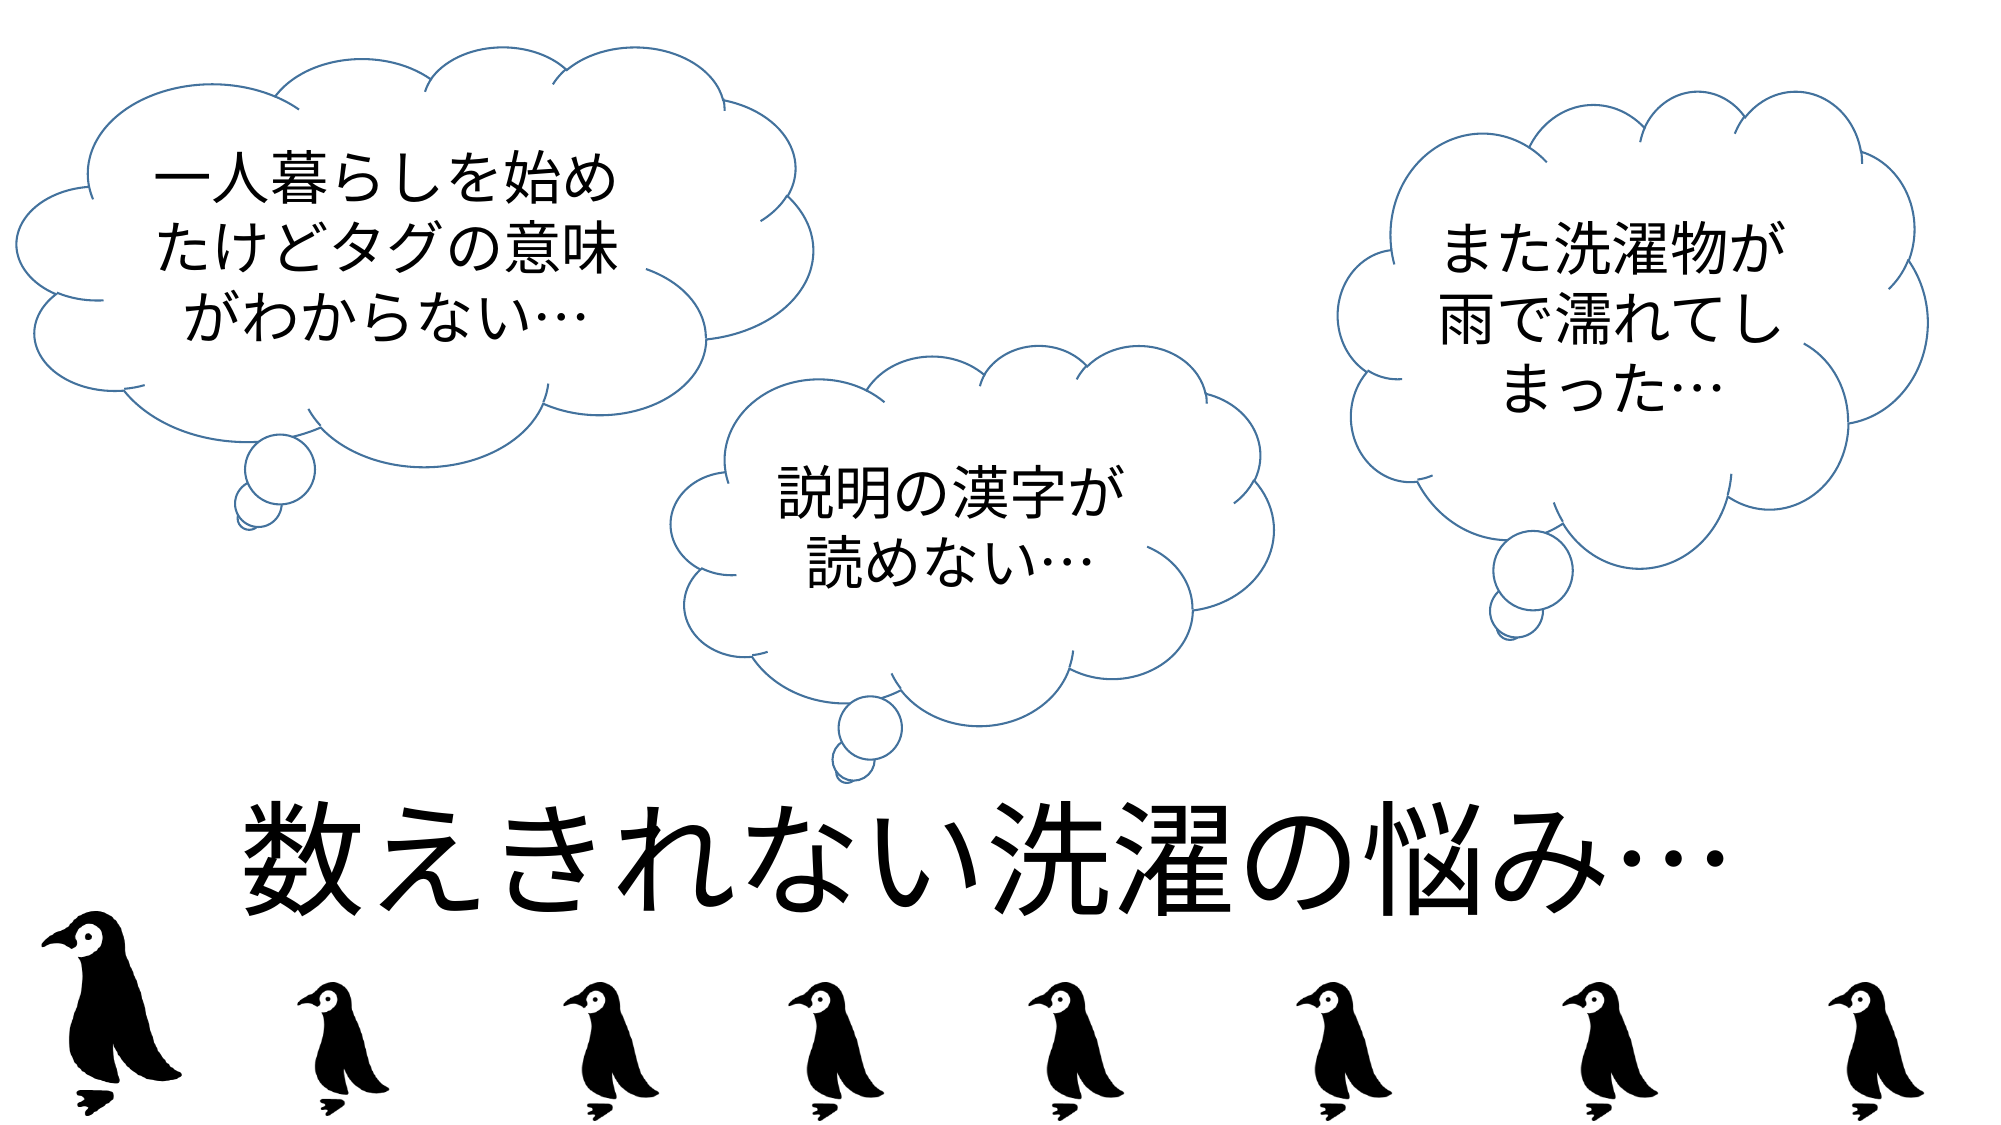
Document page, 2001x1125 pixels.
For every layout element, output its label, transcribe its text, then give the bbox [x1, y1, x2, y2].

text_box また洗濯物が雨で濡れてしまった… [1336, 90, 1929, 641]
picture [276, 982, 410, 1116]
picture [541, 982, 681, 1121]
picture [1006, 982, 1146, 1121]
picture [1274, 982, 1414, 1121]
picture [1540, 982, 1680, 1121]
picture [766, 982, 906, 1121]
text_box 数えきれない洗濯の悩み… [178, 773, 1798, 939]
picture [1806, 982, 1946, 1121]
text_box 一人暮らしを始めたけどタグの意味がわからない… [15, 46, 815, 531]
text_box 説明の漢字が読めない… [669, 344, 1276, 773]
picture [9, 911, 214, 1116]
